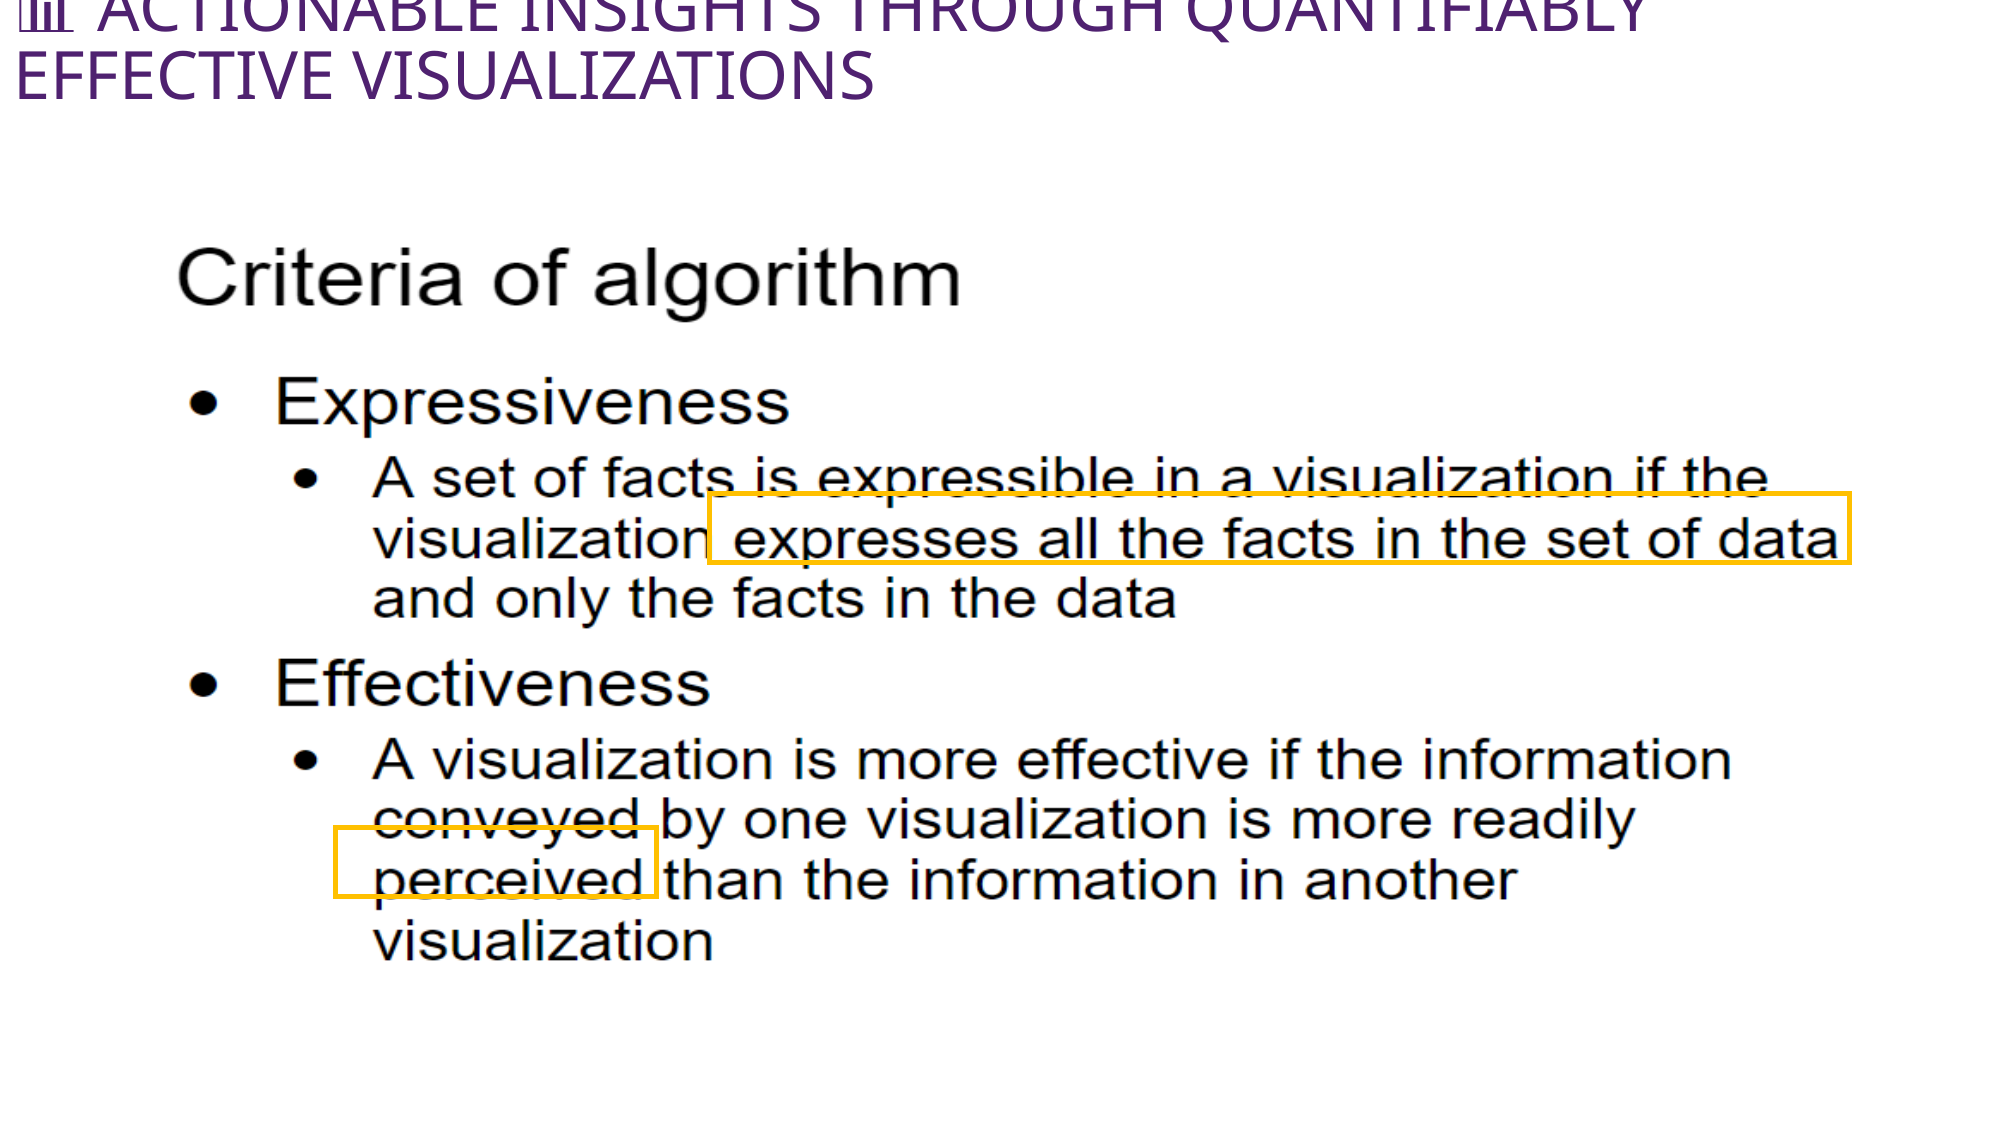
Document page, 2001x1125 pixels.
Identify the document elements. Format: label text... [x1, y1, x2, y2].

text_box 📊 ACTIONABLE INSIGHTS THROUGH QUANTIFIABLY EFFECTIVE VISUALIZATIONS [13, 33, 1987, 113]
text_box [42, 172, 1502, 1034]
picture [133, 228, 1893, 991]
